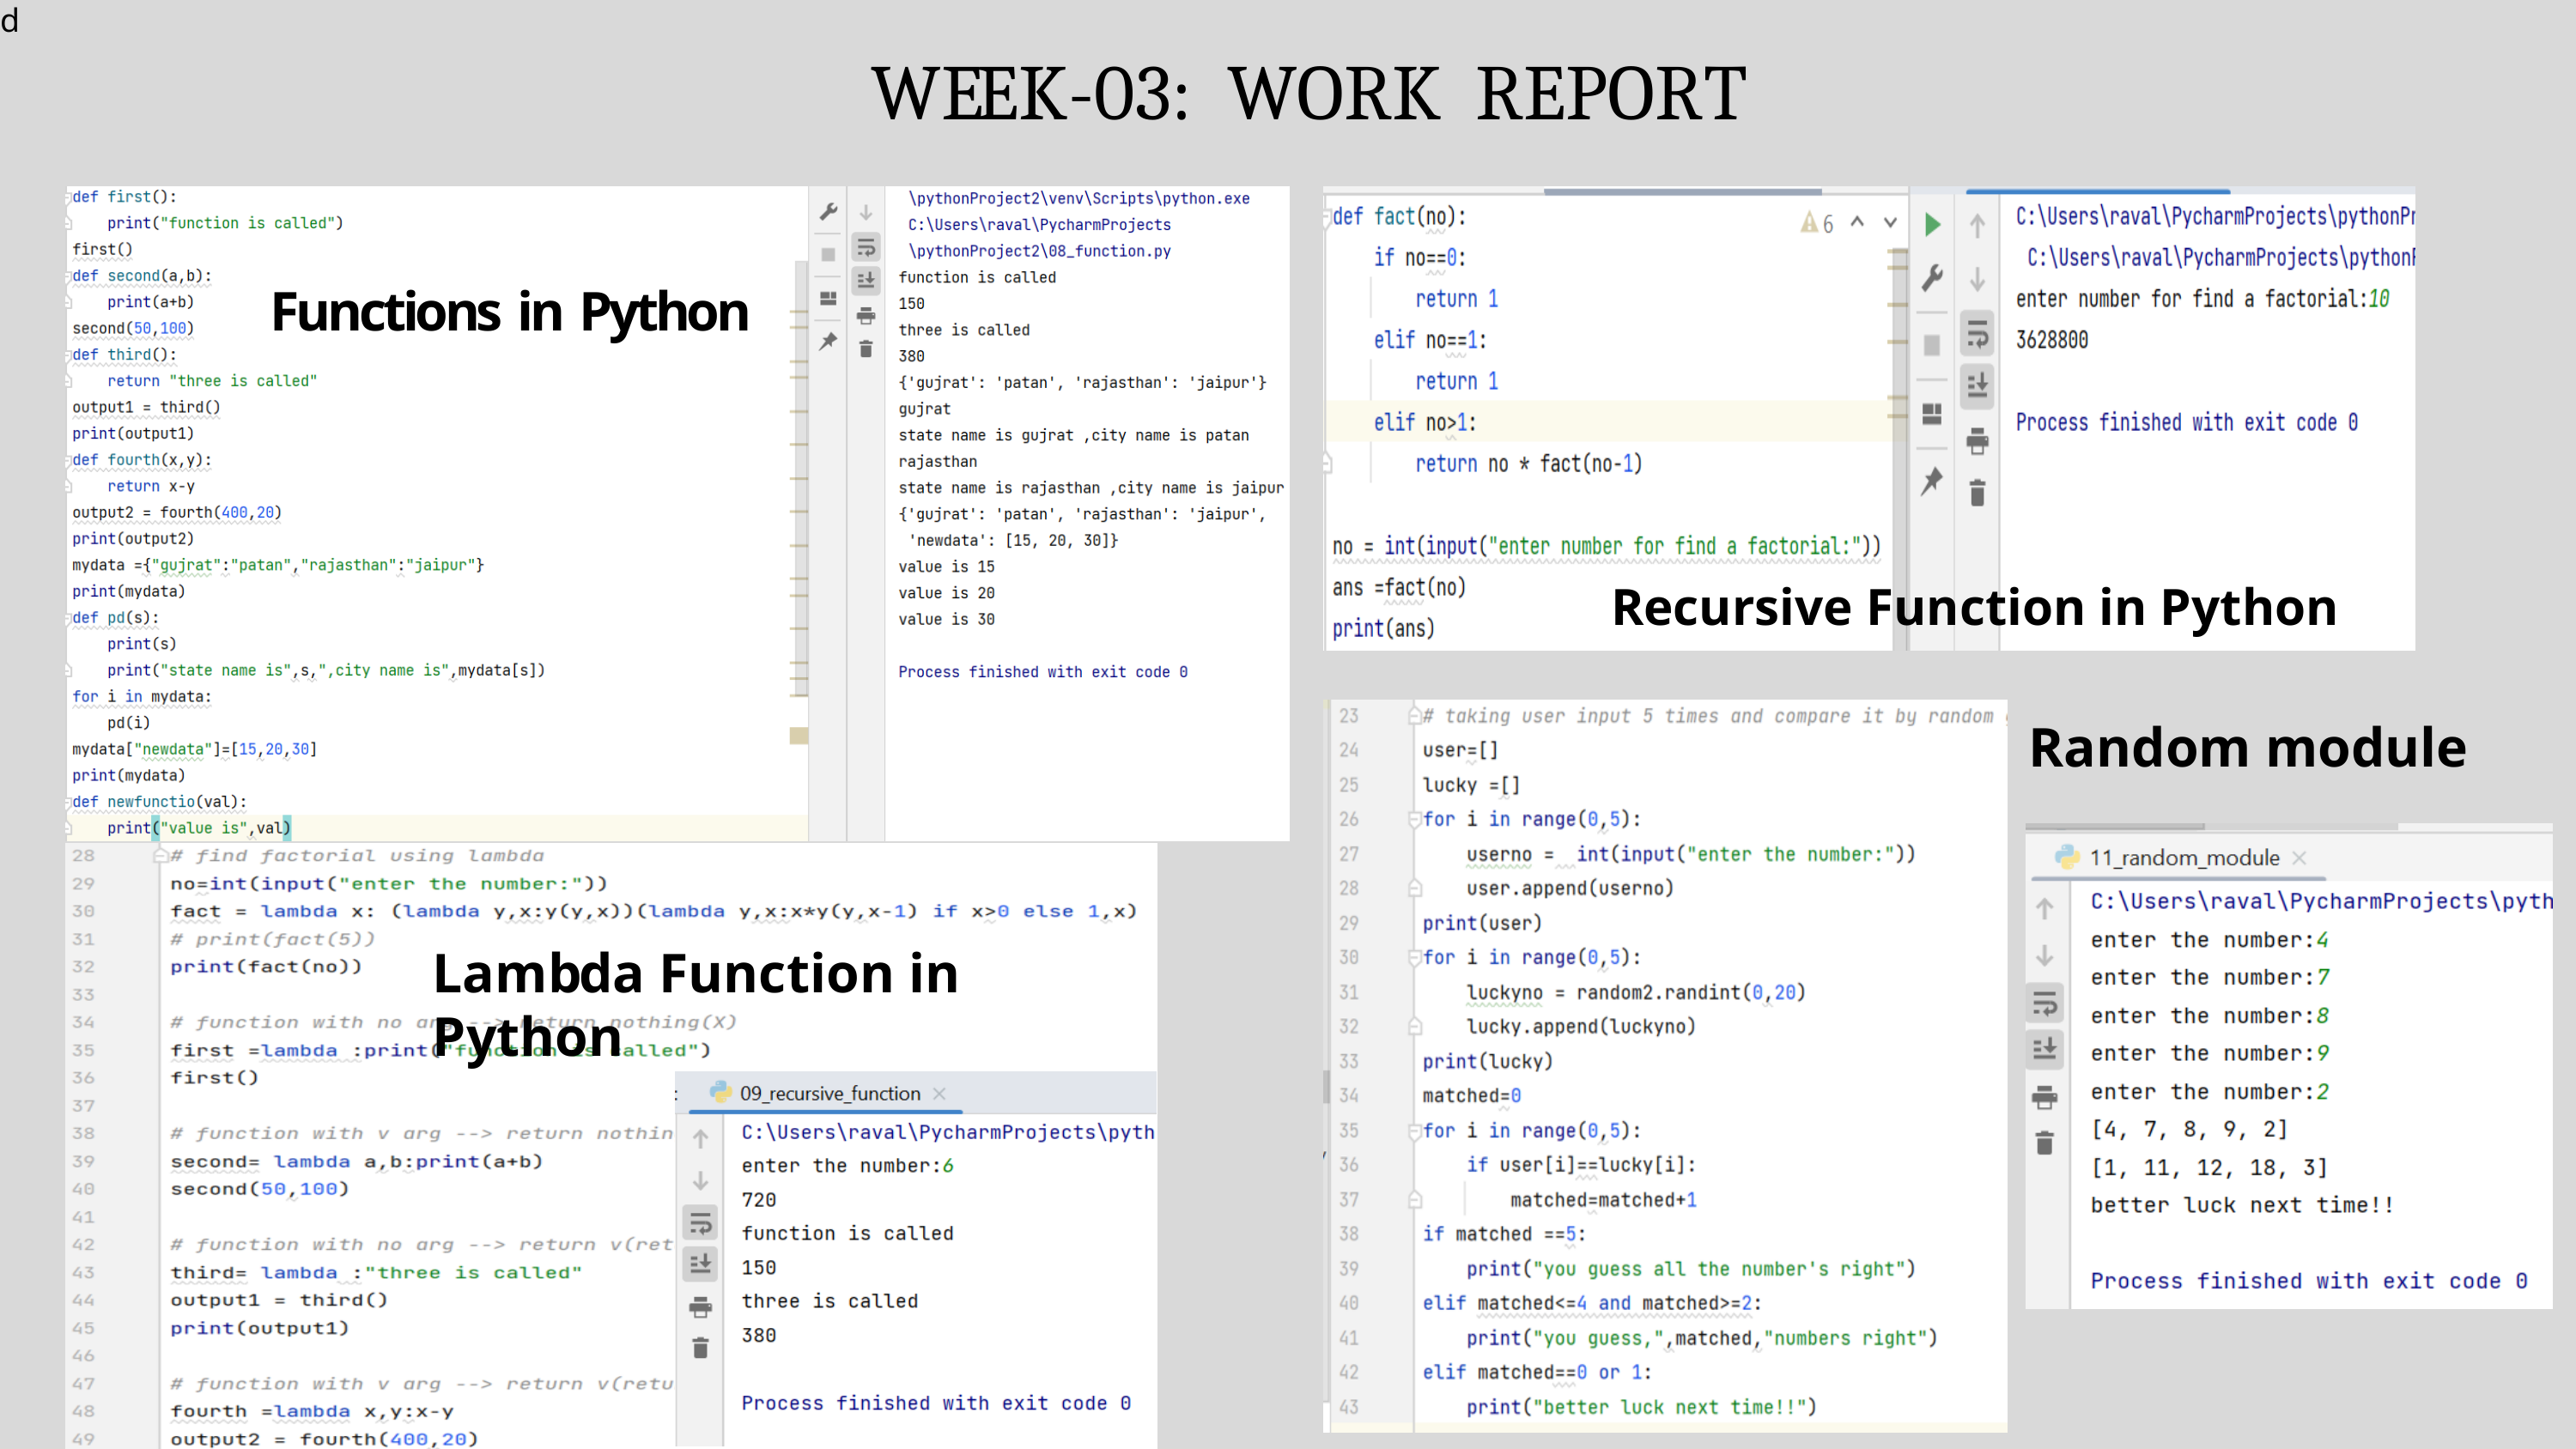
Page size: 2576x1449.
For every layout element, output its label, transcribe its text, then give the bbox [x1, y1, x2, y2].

title Week-03: Work Report [869, 39, 2576, 283]
text_box Random module [2415, 706, 2482, 784]
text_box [65, 186, 2415, 1449]
picture [2026, 823, 2553, 1310]
picture [675, 1071, 1157, 1446]
text_box d [0, 0, 2576, 1449]
